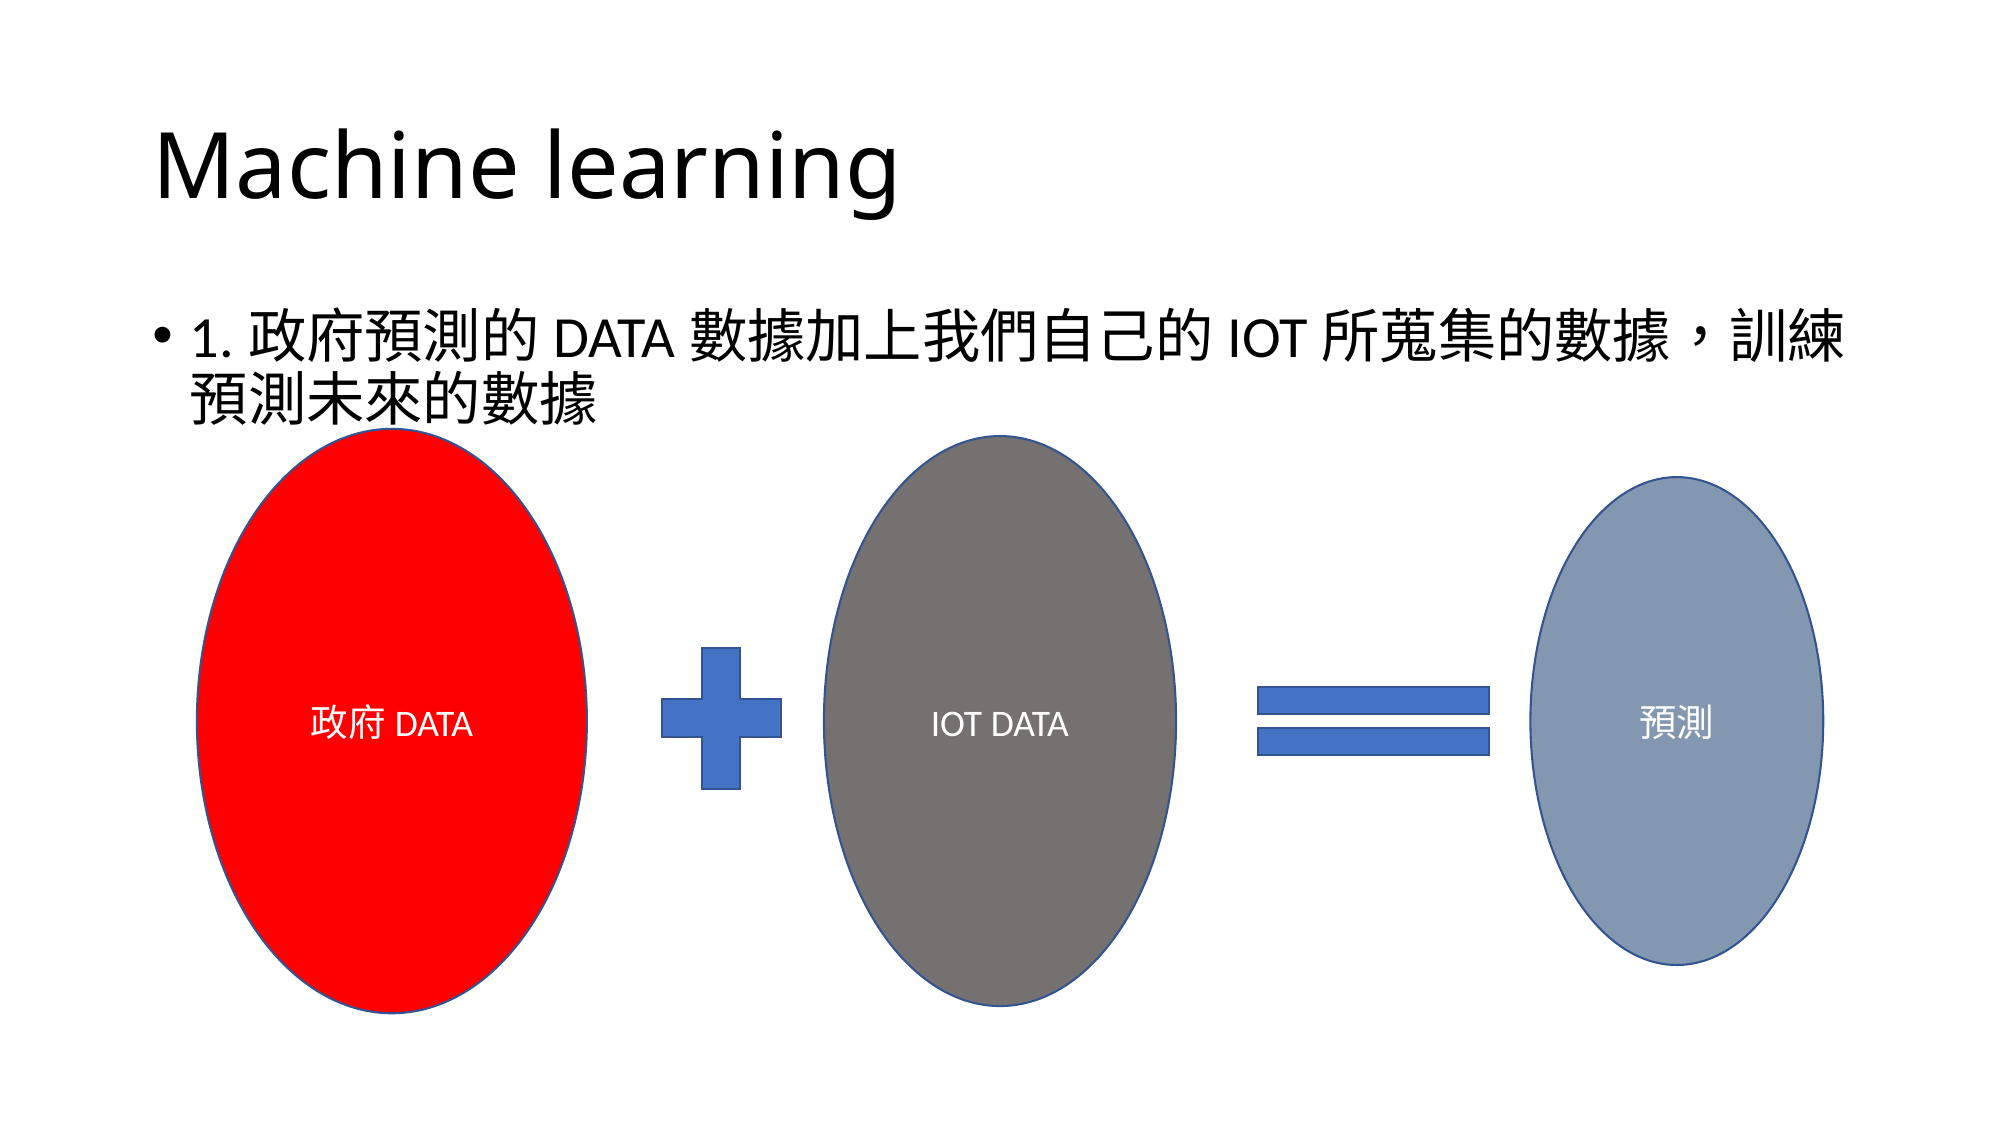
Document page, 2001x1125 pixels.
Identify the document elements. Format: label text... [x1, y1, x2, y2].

text_box [661, 647, 782, 790]
text_box 預測 [1529, 476, 1825, 967]
text_box [1257, 727, 1490, 756]
list 1.政府預測的DATA數據加上我們自己的IOT所蒐集的數據，訓練預測未來的數據 [137, 299, 1863, 1014]
text_box IOT DATA [822, 435, 1178, 1008]
title Machine learning [137, 59, 1863, 278]
text_box 政府DATA [195, 427, 588, 1015]
text_box [1257, 686, 1490, 715]
